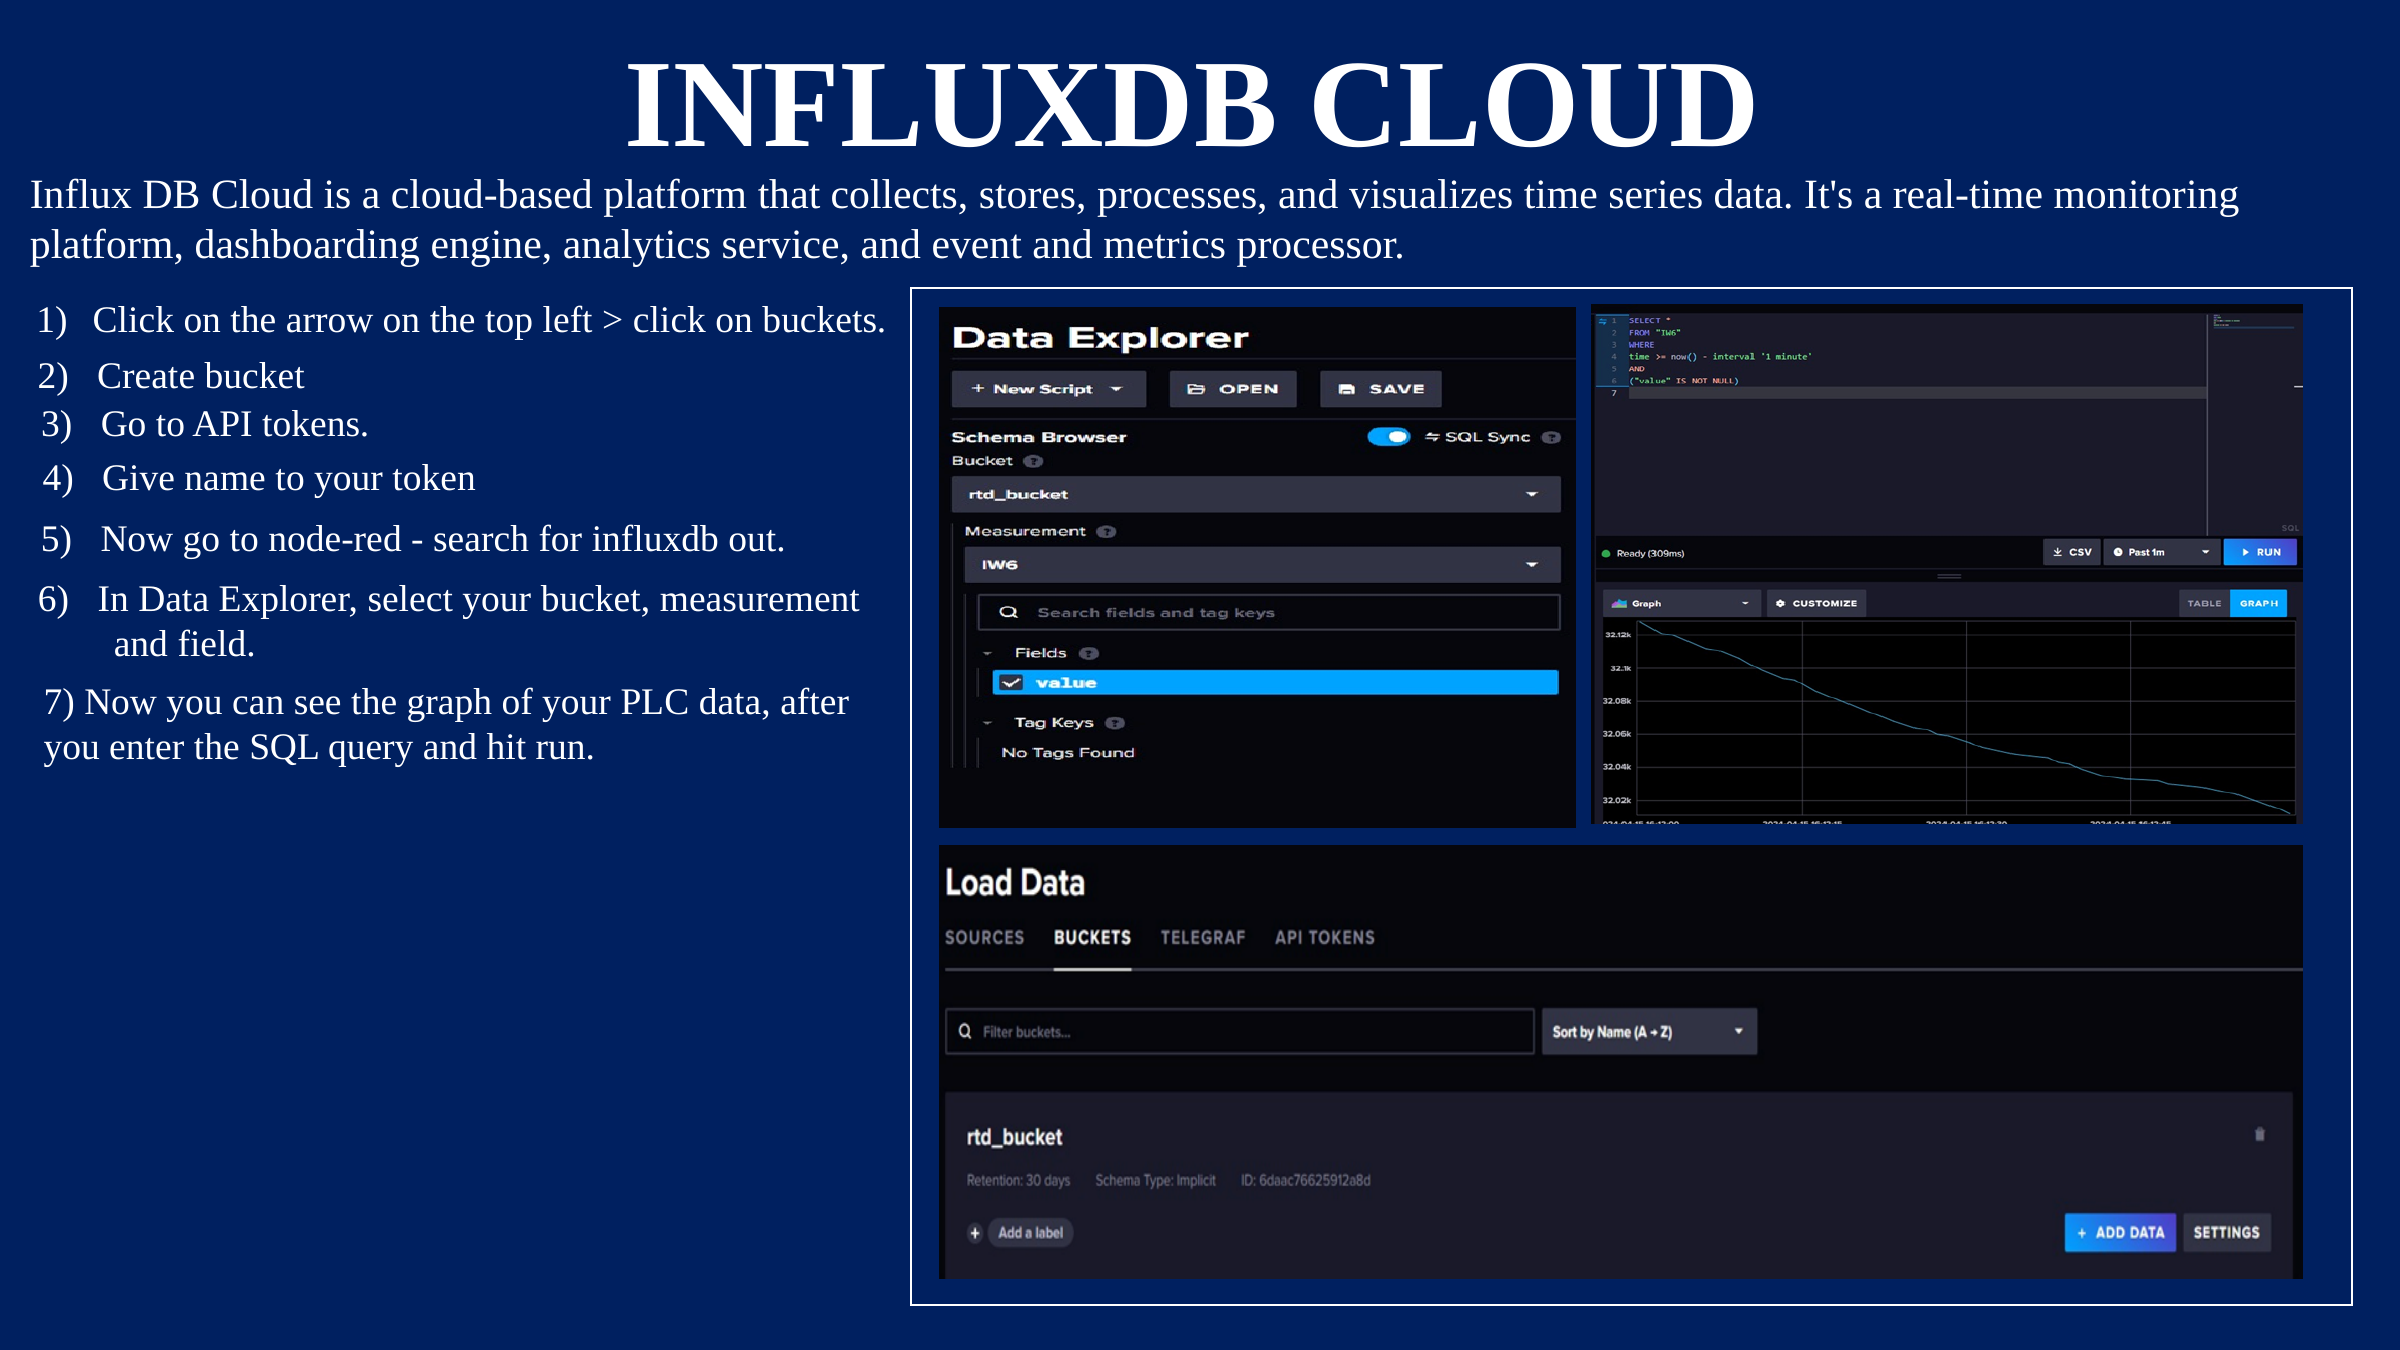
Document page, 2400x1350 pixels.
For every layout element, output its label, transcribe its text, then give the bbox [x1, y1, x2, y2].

text_box Click on the arrow on the top left > click on buckets. [21, 287, 910, 348]
text_box 6) In Data Explorer, select your bucket, measurement and field. [23, 566, 878, 672]
text_box 5) Now go to node-red - search for influxdb out. [26, 506, 910, 567]
text_box 3) Go to API tokens. [26, 391, 385, 451]
text_box INFLUXDB CLOUD [26, 14, 2350, 159]
picture [938, 845, 2303, 1279]
text_box 7) Now you can see the graph of your PLC data, after you enter the SQL query and hit run. [28, 670, 910, 820]
picture [939, 307, 1576, 828]
text_box 2) Create bucket [22, 343, 330, 404]
text_box Influx DB Cloud is a cloud-based platform that collects, stores, processes, and visualizes time series data. It's a real-time monitoring platform, dashboarding engine, analytics service, and event and metrics processor. [15, 159, 2350, 275]
picture [1591, 304, 2303, 825]
text_box 4) Give name to your token [27, 445, 501, 506]
text_box [910, 287, 2353, 1306]
